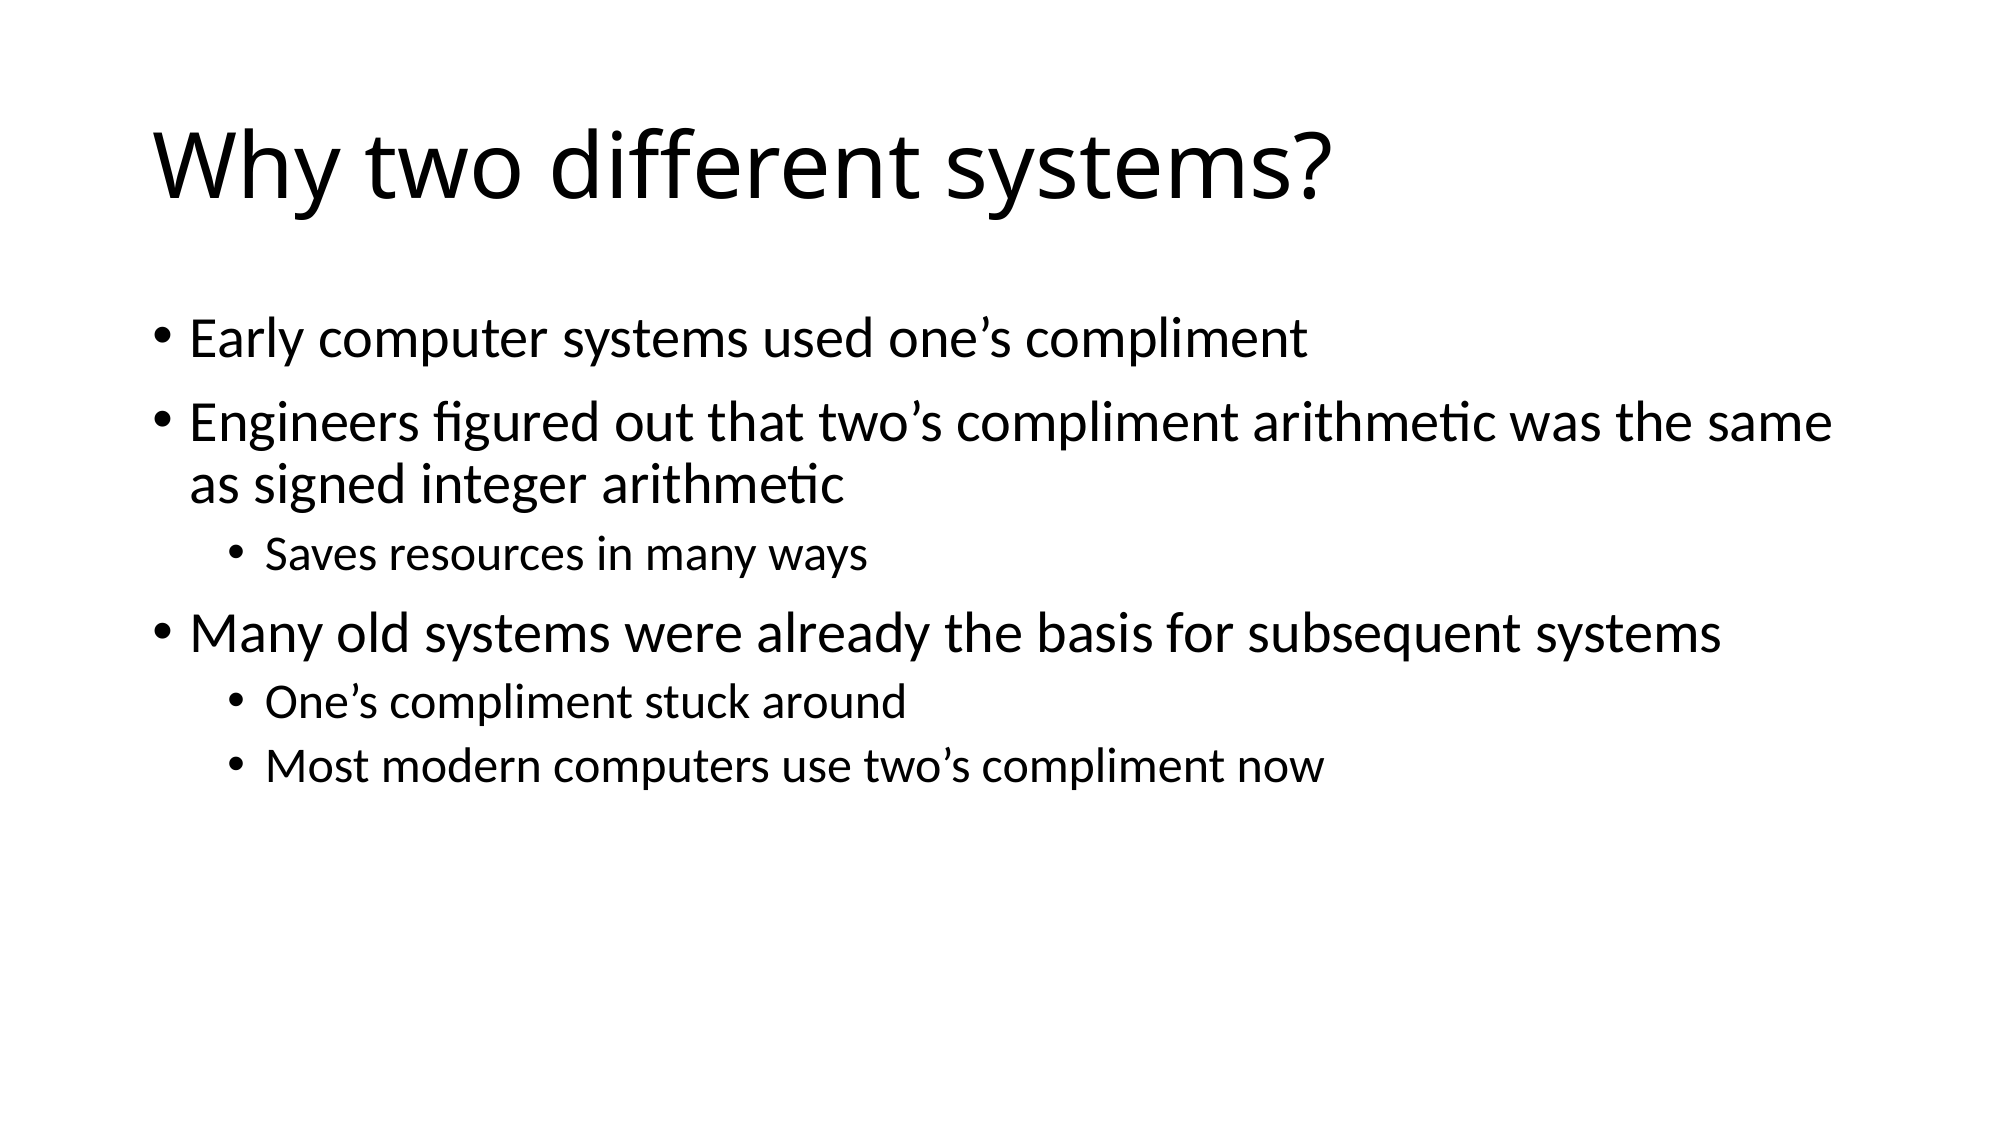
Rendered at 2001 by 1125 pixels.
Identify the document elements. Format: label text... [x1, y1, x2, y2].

list Early computer systems used one’s compliment Engineers figured out that two’s compliment arithmetic was the same as signed integer arithmetic Saves resources in many ways Many old systems were already the basis for subsequent systems One’s compliment stuck around Most modern computers use two’s compliment now [137, 299, 1863, 1014]
title Why two different systems? [137, 59, 1863, 278]
